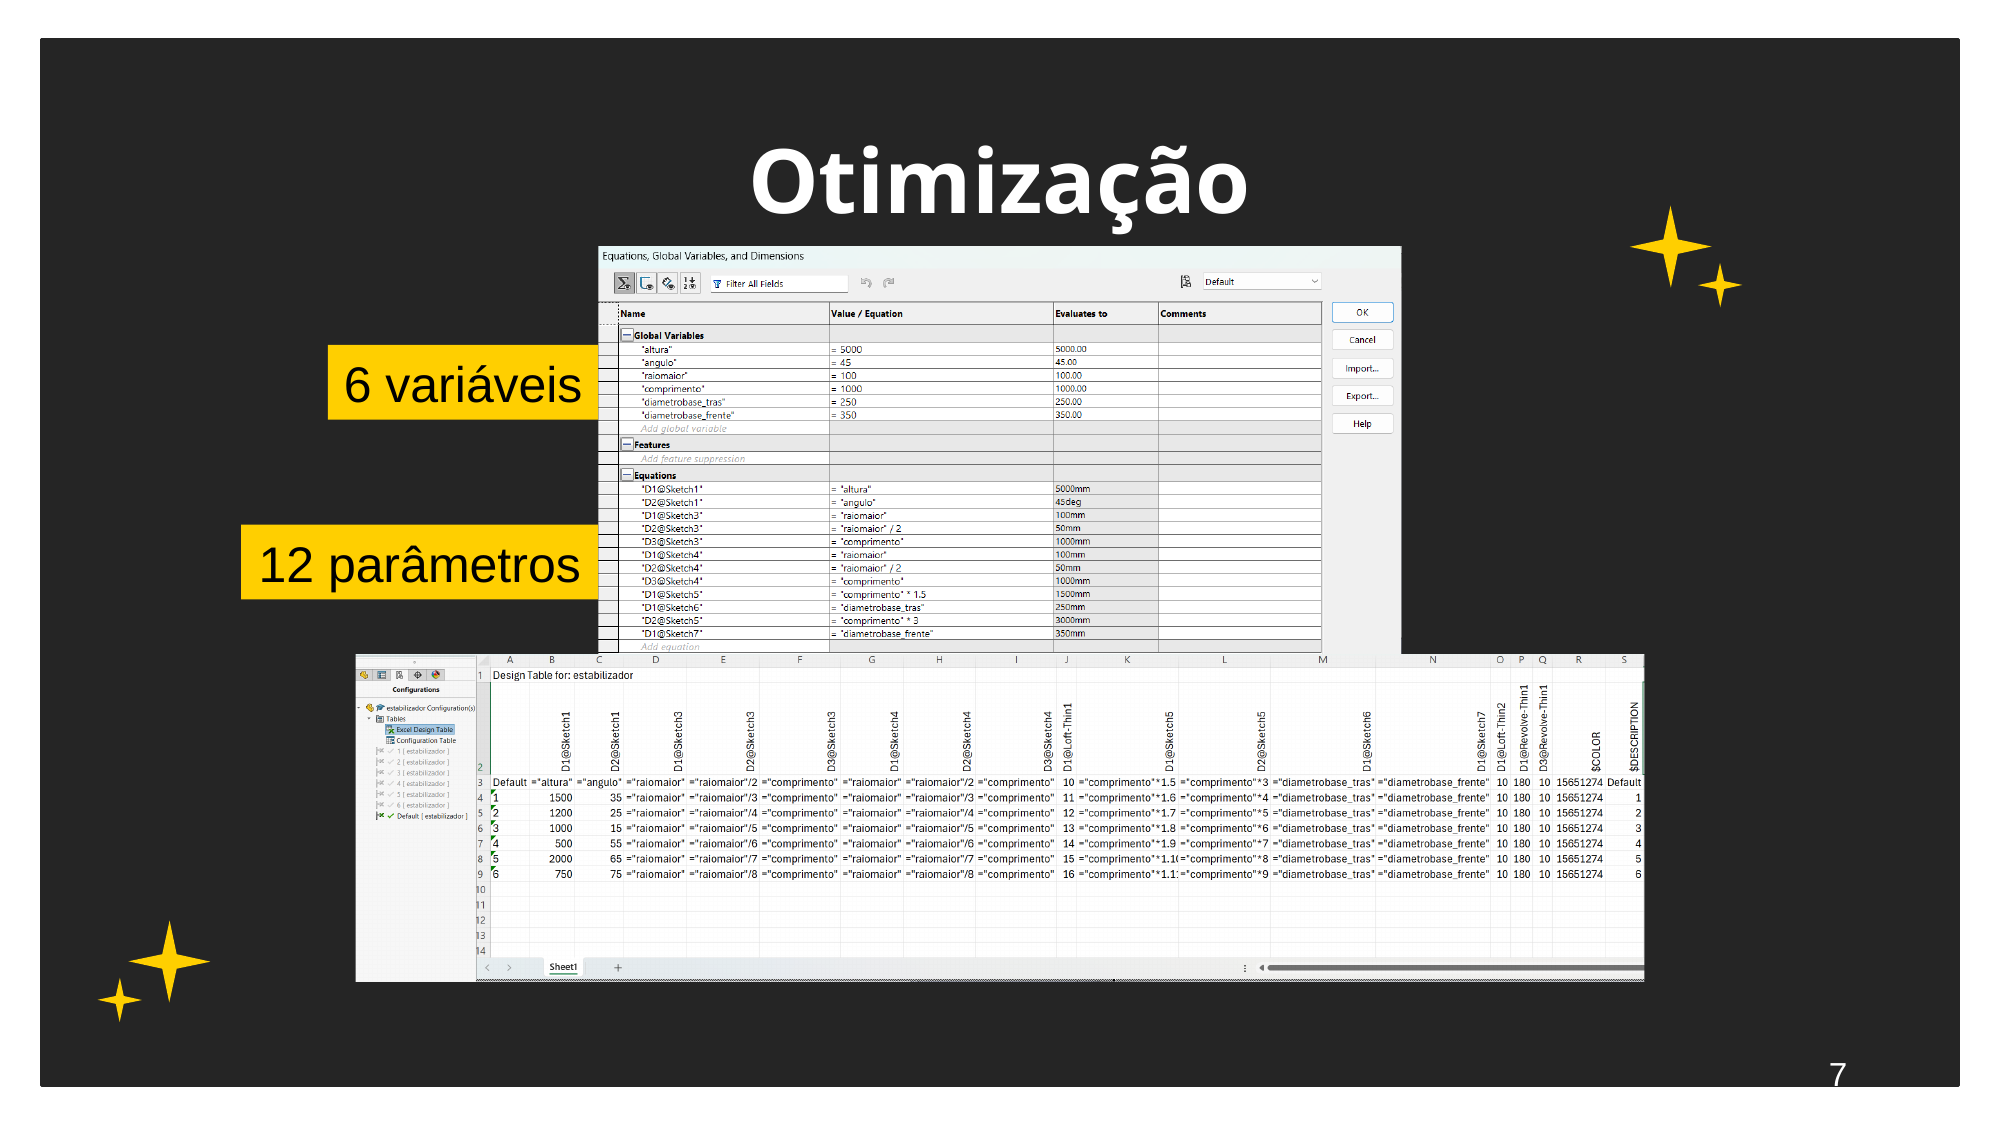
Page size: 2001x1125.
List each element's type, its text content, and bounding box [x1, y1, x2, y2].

slide_number 7 [1412, 1042, 1863, 1103]
text_box 6 variáveis [327, 344, 592, 420]
picture [355, 246, 1645, 983]
title Otimização paramétrica [469, 104, 1531, 263]
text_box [1622, 190, 1737, 327]
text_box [103, 905, 218, 1042]
text_box 12 parâmetros [241, 524, 592, 600]
